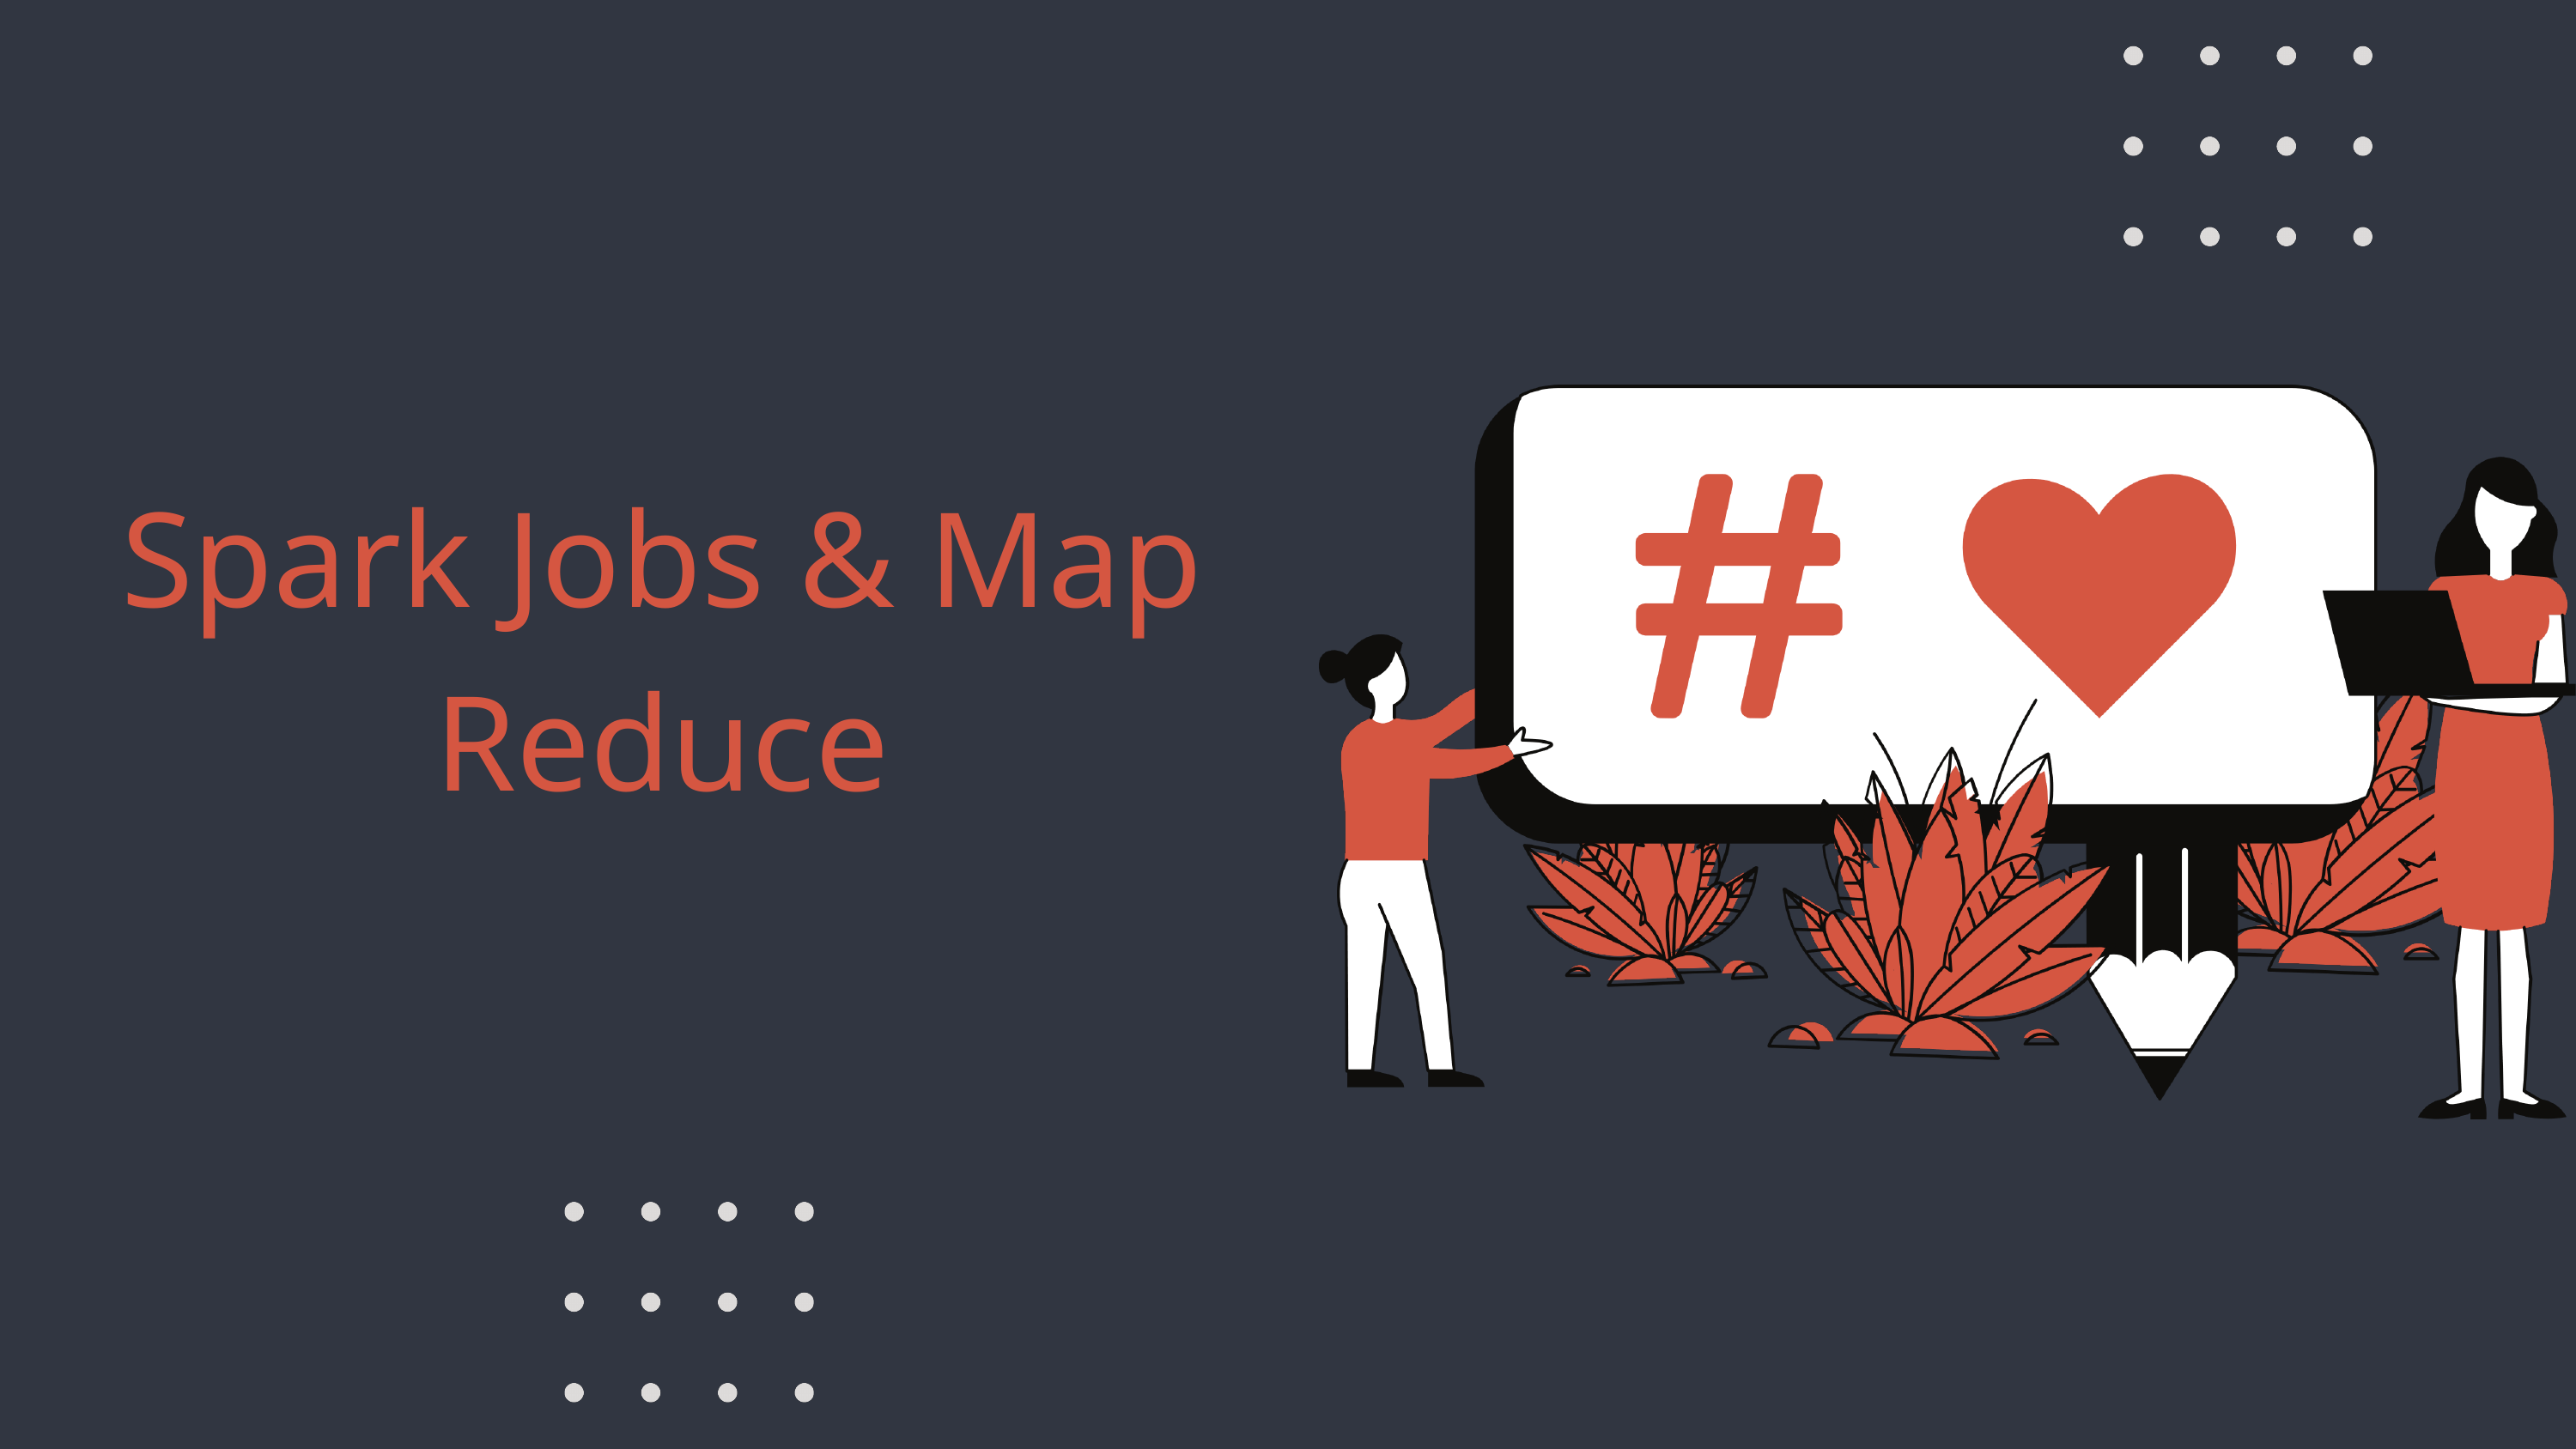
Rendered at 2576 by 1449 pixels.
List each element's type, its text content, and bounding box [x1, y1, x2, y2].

text_box [564, 1202, 814, 1449]
text_box [2123, 0, 2372, 246]
text_box Spark Jobs & Map Reduce [91, 449, 1233, 817]
text_box [1318, 385, 2576, 1119]
